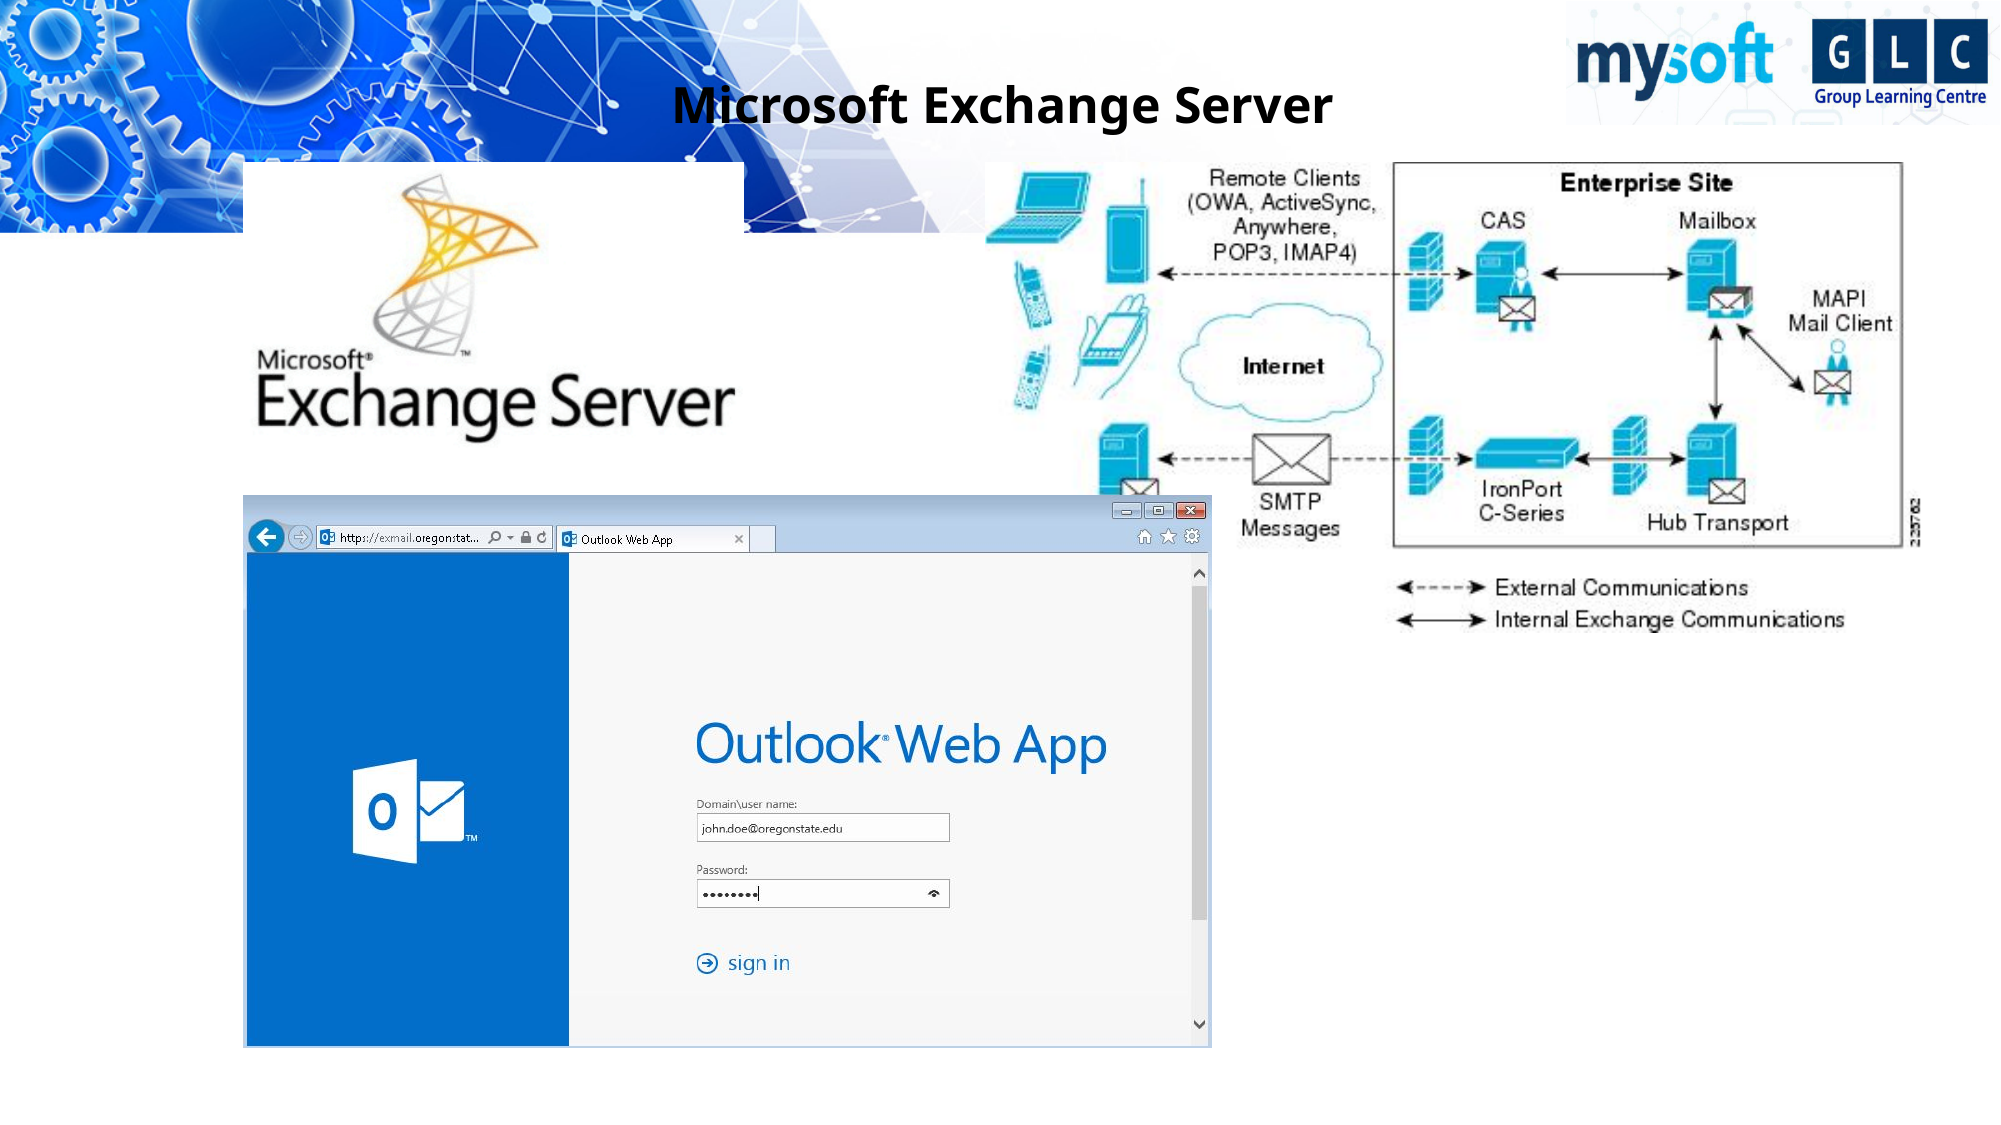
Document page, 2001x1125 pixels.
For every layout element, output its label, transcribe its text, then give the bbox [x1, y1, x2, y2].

text_box Microsoft Exchange Server [656, 66, 1350, 141]
picture [0, 0, 2001, 1125]
